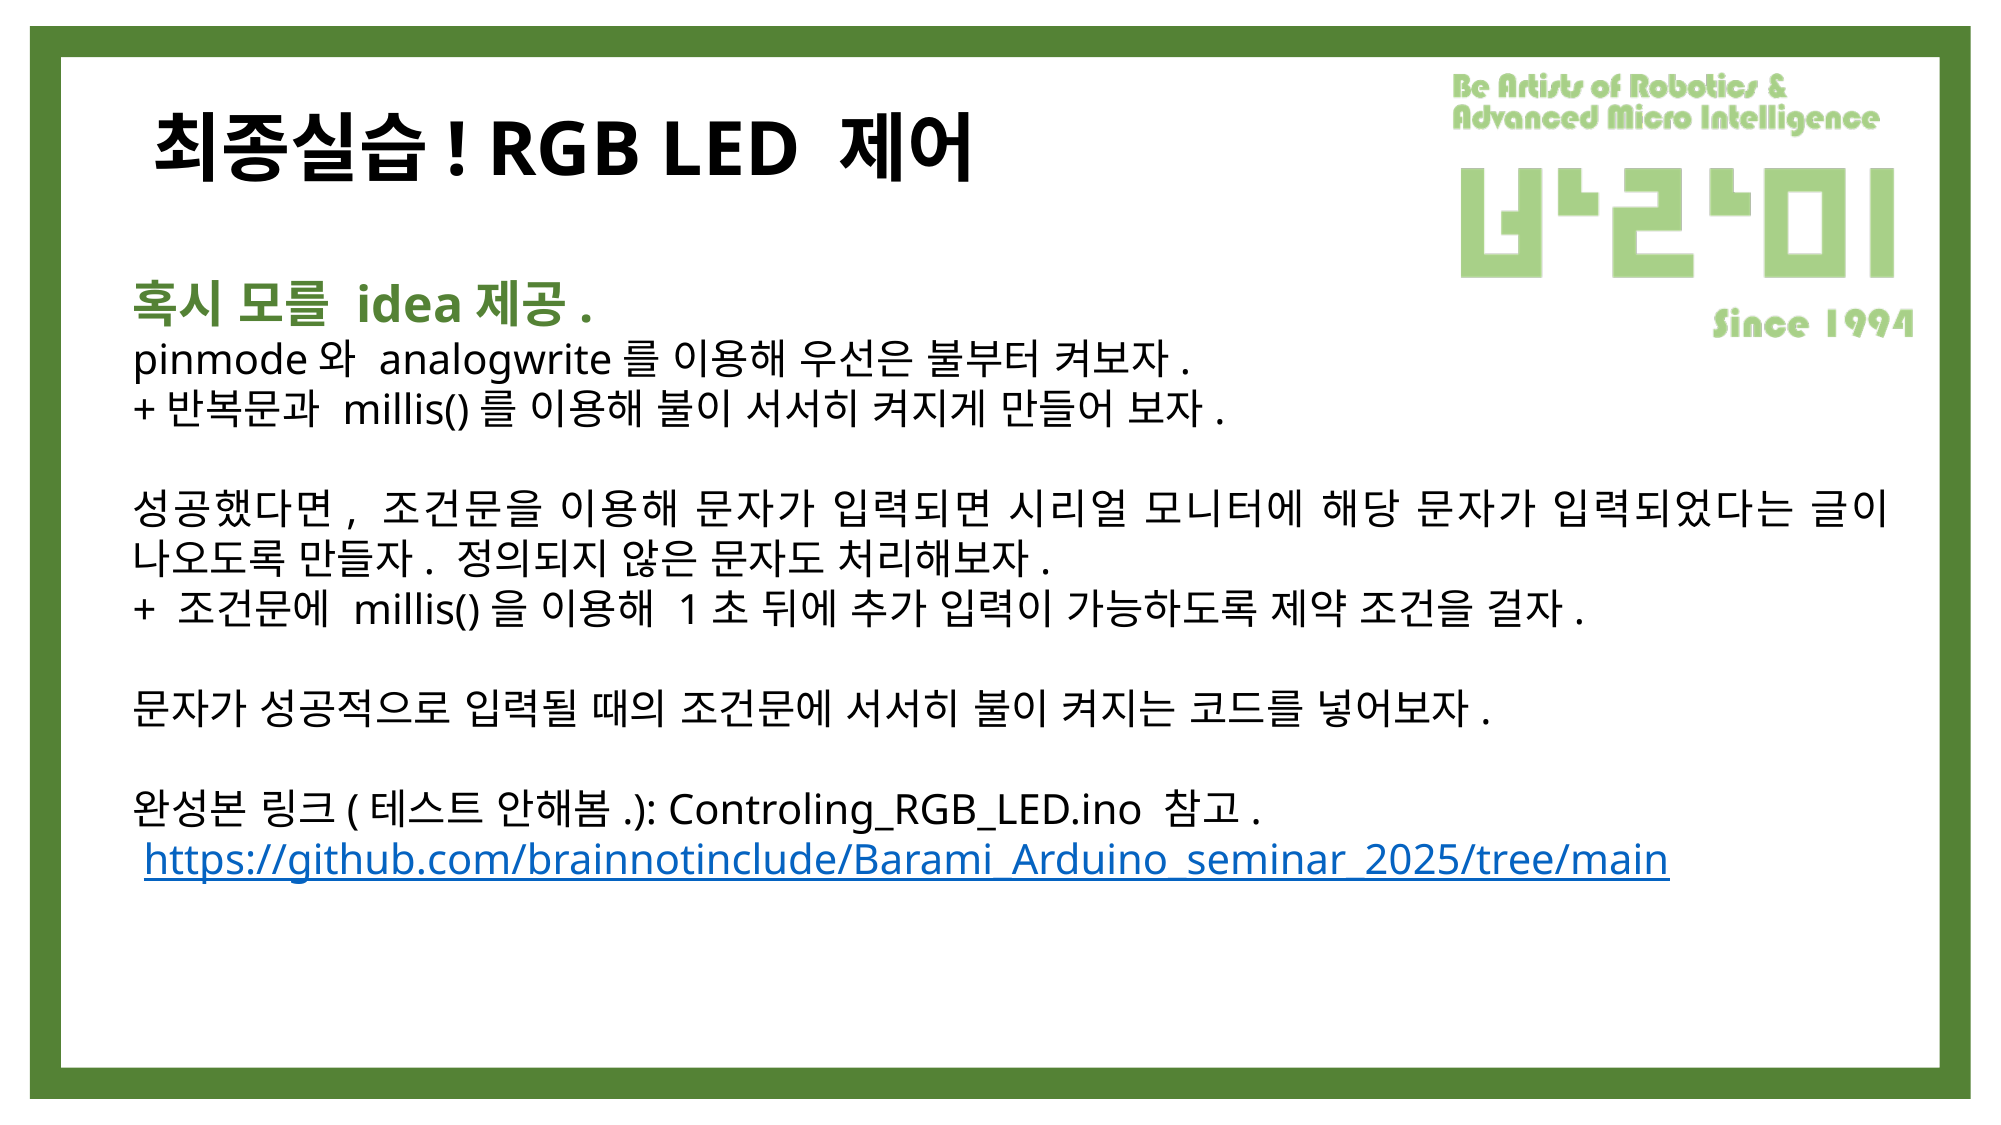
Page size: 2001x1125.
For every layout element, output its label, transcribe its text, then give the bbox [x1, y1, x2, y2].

title 최종실습! RGB LED 제어 [137, 84, 1863, 219]
text_box 혹시 모를 idea제공. pinmode와 analogwrite를 이용해 우선은 불부터 켜보자. +반복문과 millis()를 이용해 불이 서서히 켜지게 만들어 보자. 성공했다면, 조건문을 이용해 문자가 입력되면 시리얼 모니터에 해당 문자가 입력되었다는 글이 나오도록 만들자. 정의되지 않은 문자도 처리해보자. + 조건문에 millis()을 이용해 1초 뒤에 추가 입력이 가능하도록 제약 조건을 걸자. 문자가 성공적으로 입력될 때의 조건문에 서서히 불이 켜지는 코드를 넣어보자. 완성본 링크(테스트 안해봄.): Controling_RGB_LED.ino 참고. https://github.com/brainnotinclude/Barami_Arduino_seminar_2025/tree/main [117, 265, 1906, 948]
picture [1448, 59, 1939, 354]
